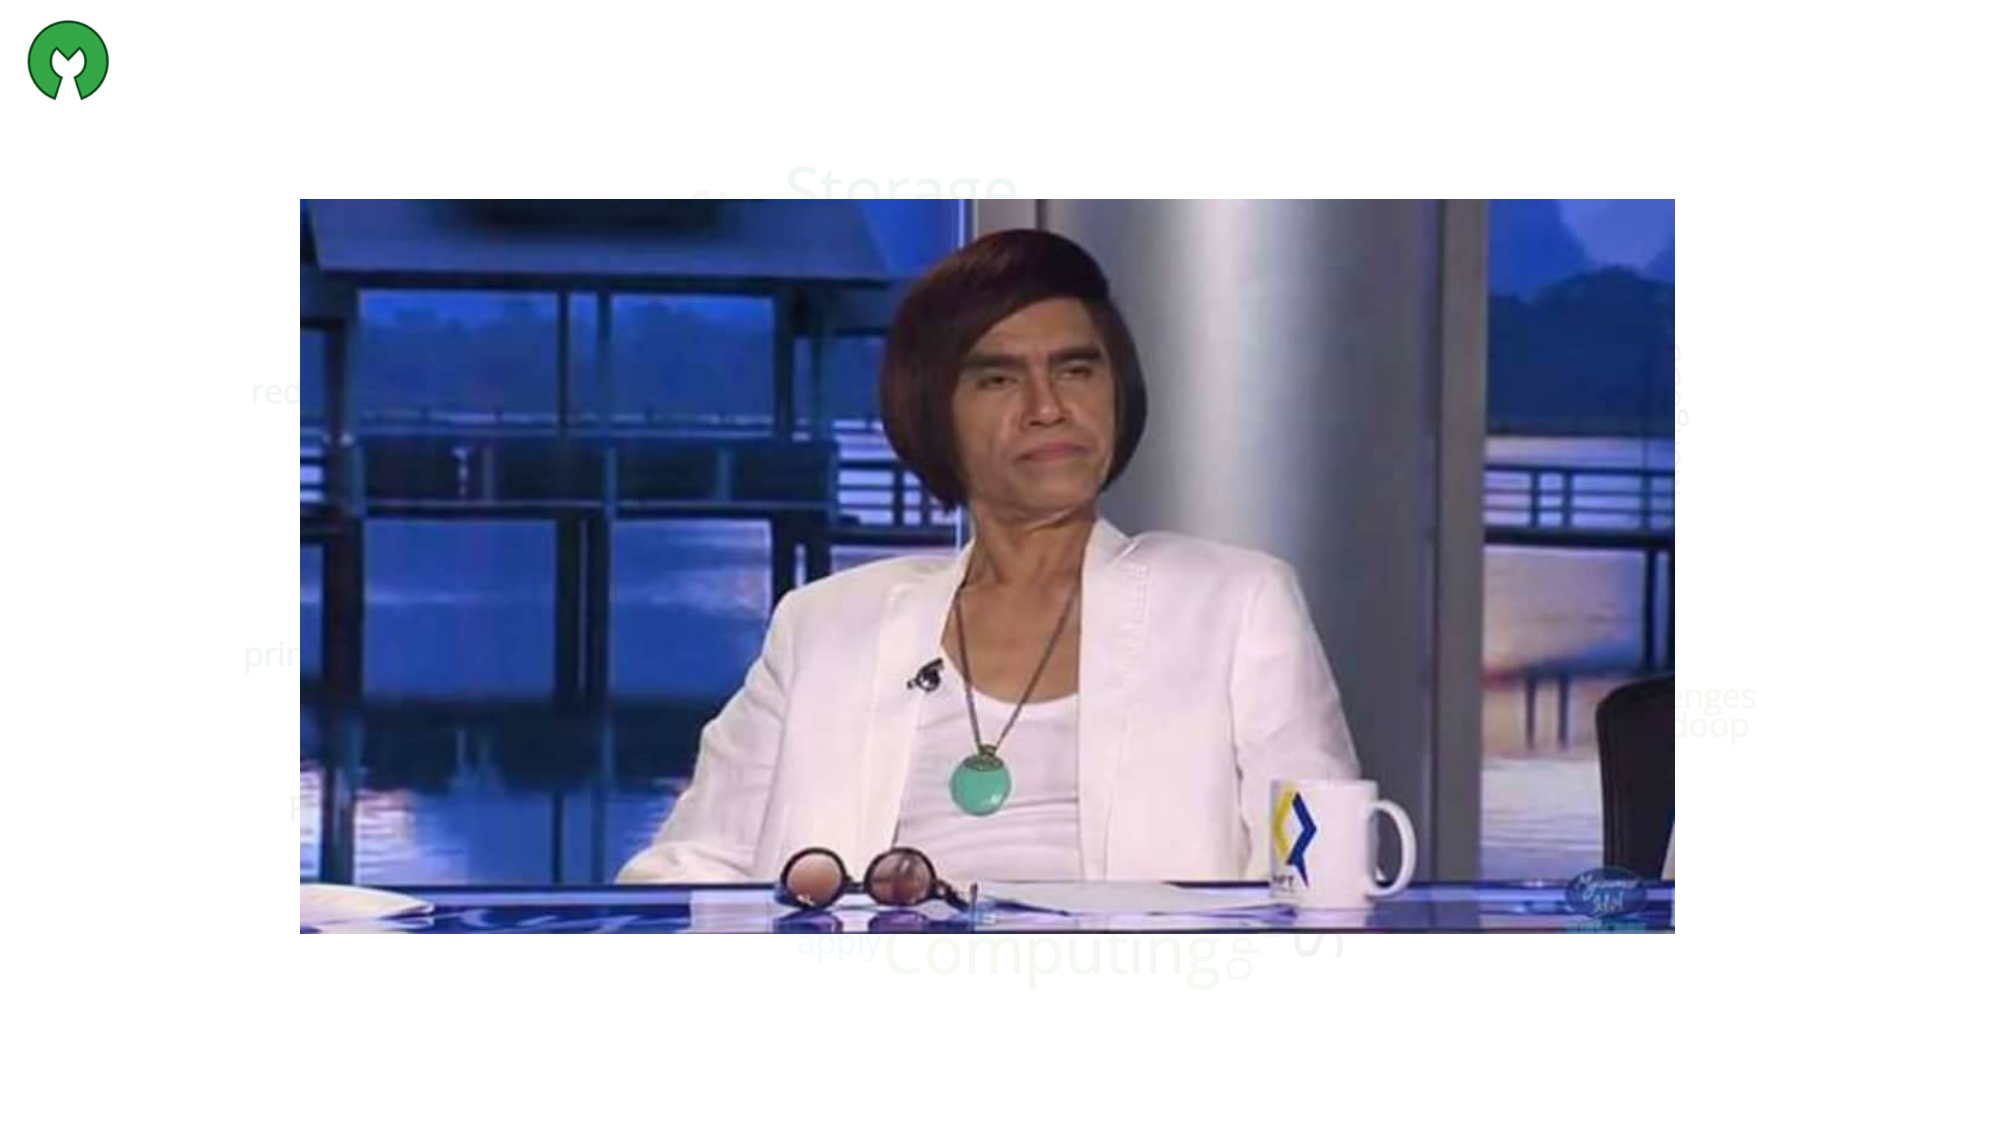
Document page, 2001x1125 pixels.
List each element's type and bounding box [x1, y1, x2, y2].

picture [26, 17, 111, 103]
picture [299, 199, 1675, 934]
